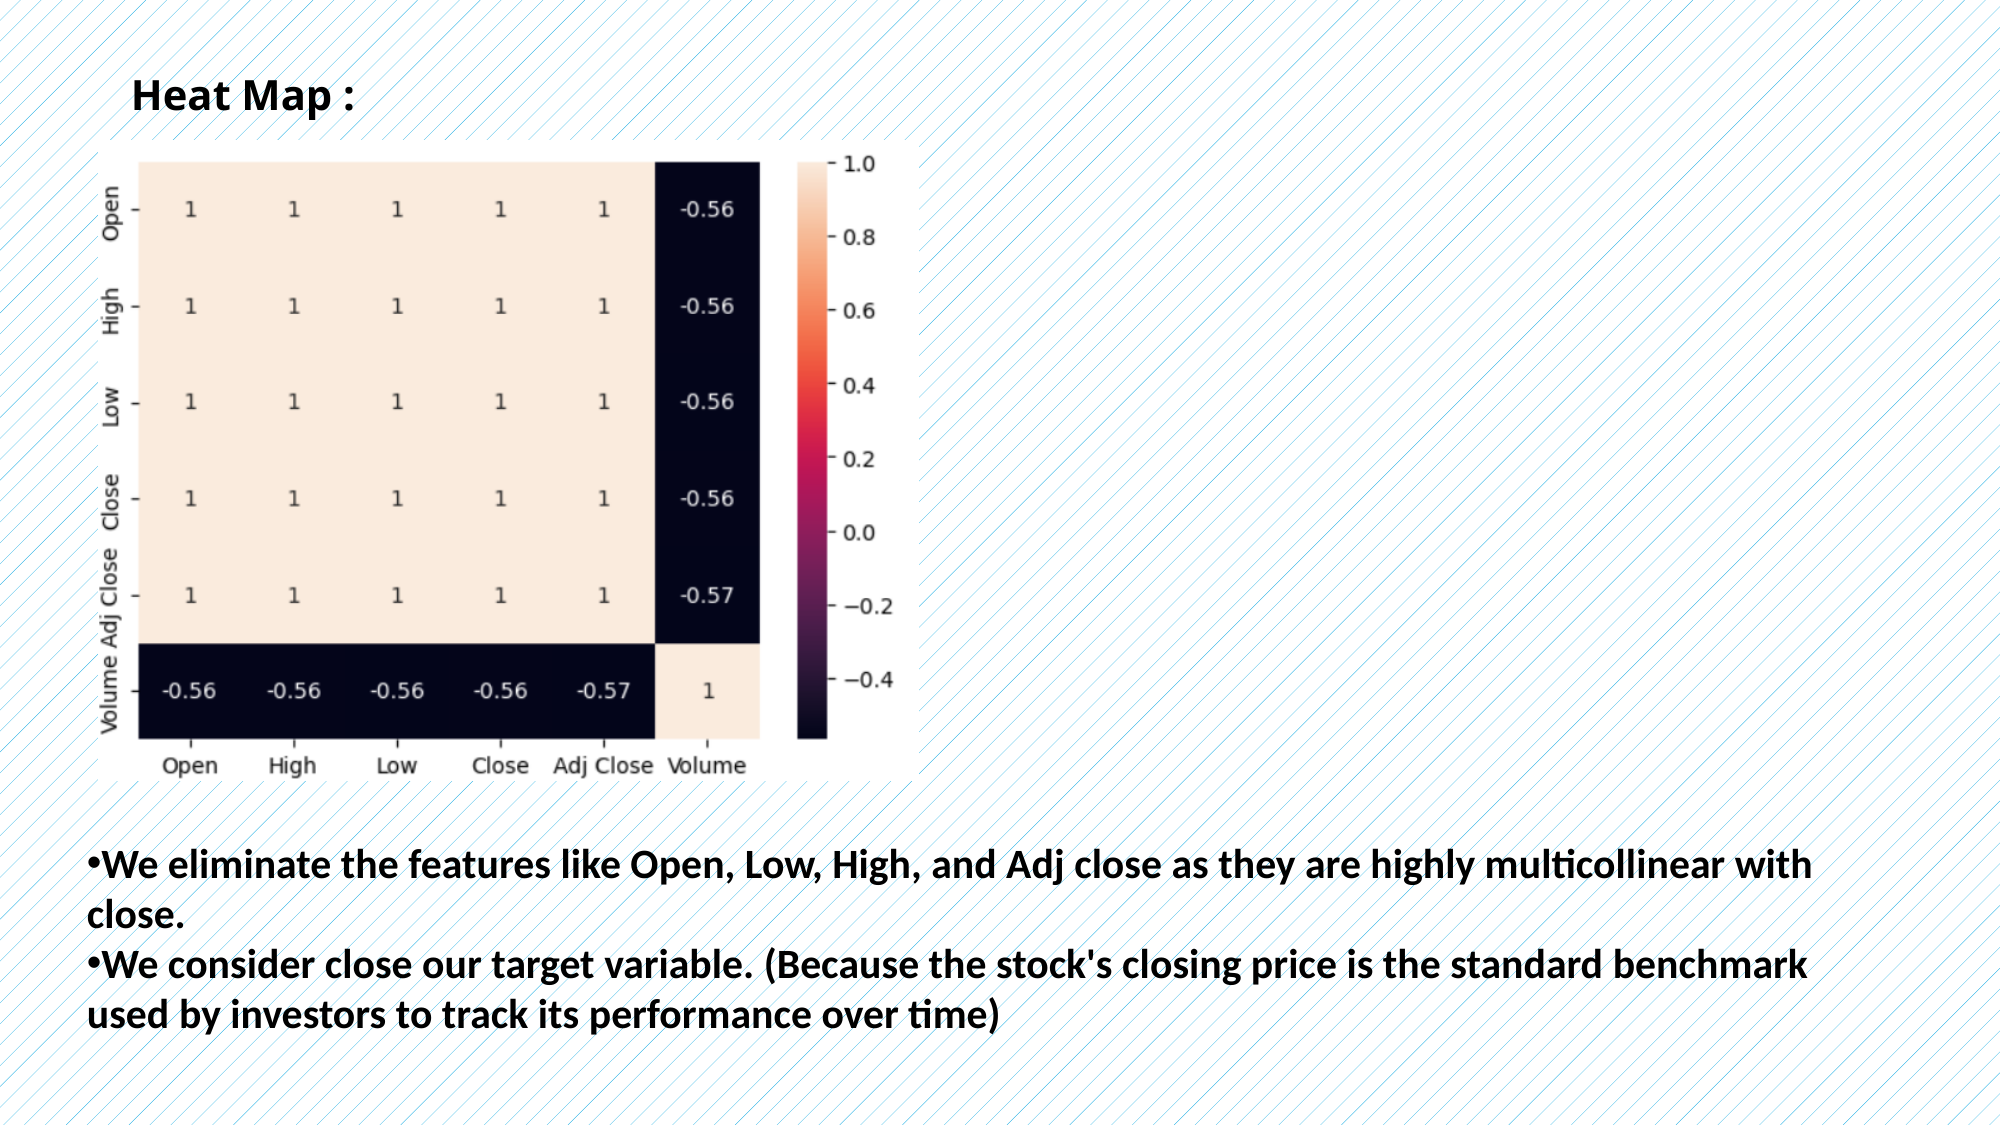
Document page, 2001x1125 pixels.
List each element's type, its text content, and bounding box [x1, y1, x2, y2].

picture [98, 140, 920, 782]
text_box Heat Map : [116, 61, 961, 127]
text_box We eliminate the features like Open, Low, High, and Adj close as they are highly multicollinear with close. We consider close our target variable. (Because the stock's closing price is the standard benchmark used by investors to track its performance over time) [72, 829, 1897, 1090]
